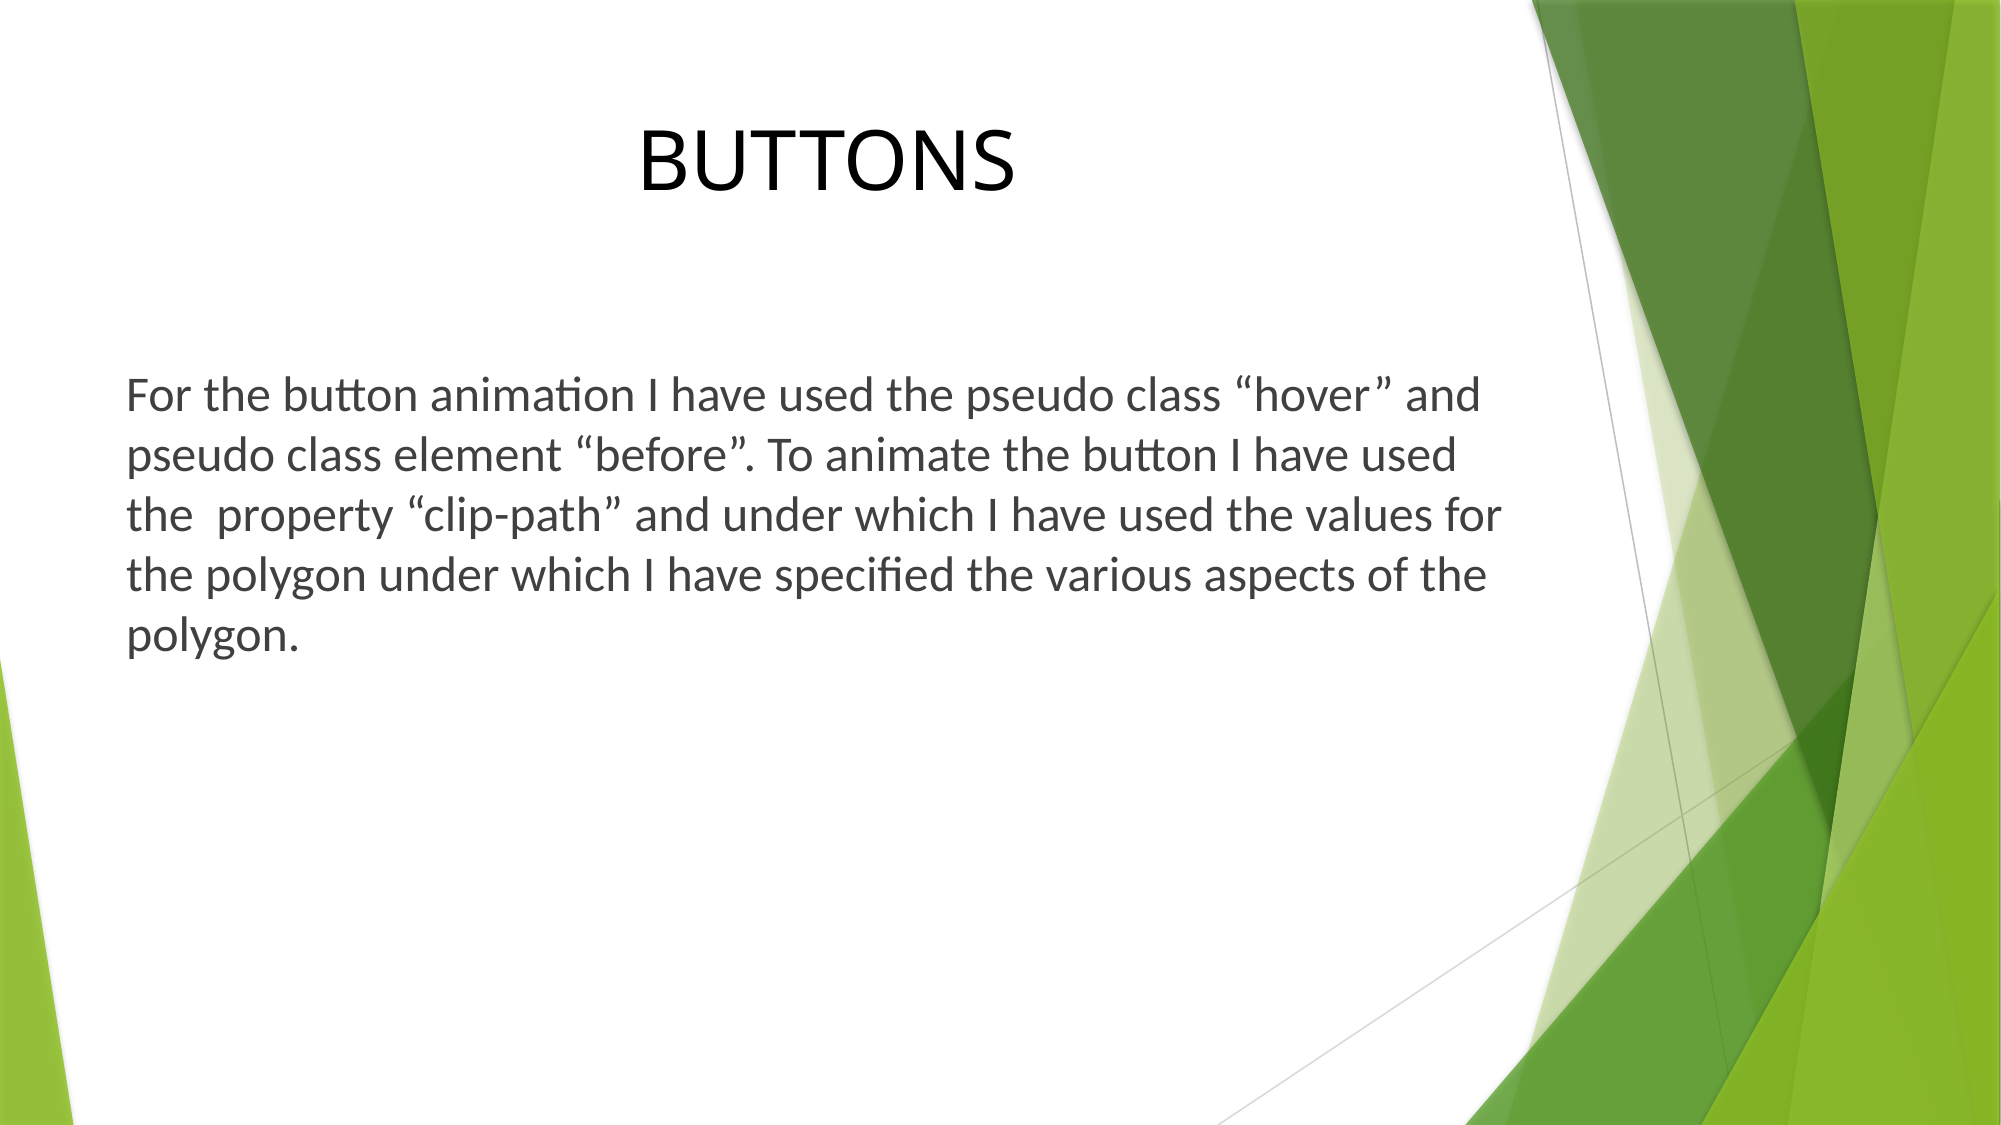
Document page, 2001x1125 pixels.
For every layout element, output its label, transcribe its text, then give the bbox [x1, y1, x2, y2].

title BUTTONS [111, 99, 1522, 317]
list For the button animation I have used the pseudo class “hover” and pseudo class element “before”. To animate the button I have used the property “clip-path” and under which I have used the values for the polygon under which I have specified the various aspects of the polygon. [111, 354, 1522, 992]
